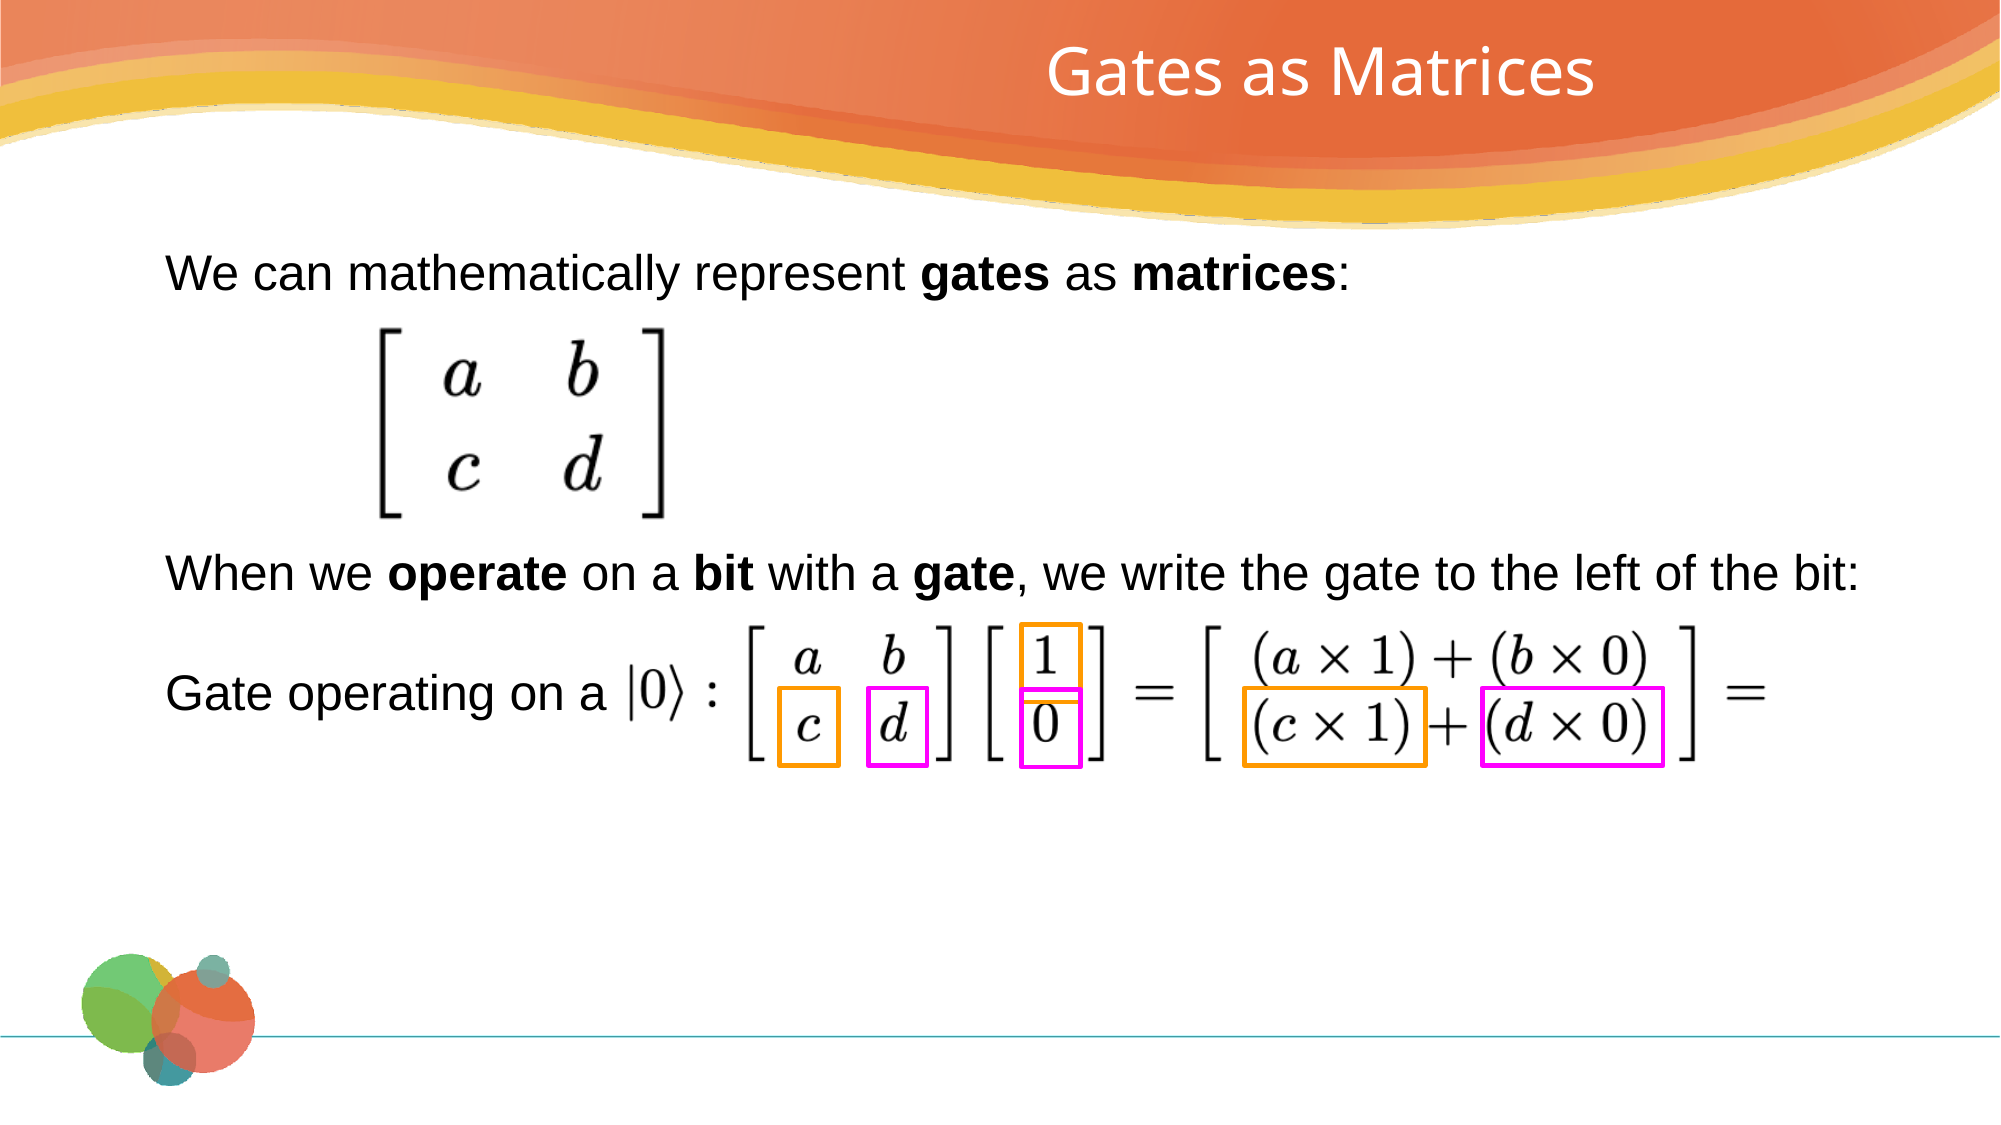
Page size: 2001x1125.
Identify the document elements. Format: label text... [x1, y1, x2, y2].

picture [0, 0, 2000, 1086]
text_box We can mathematically represent gates as matrices: When we operate on a bit with a gate, we write the gate to the left of the bit: Gate operating on a [150, 225, 1930, 983]
title Gates as Matrices [780, 30, 1863, 153]
